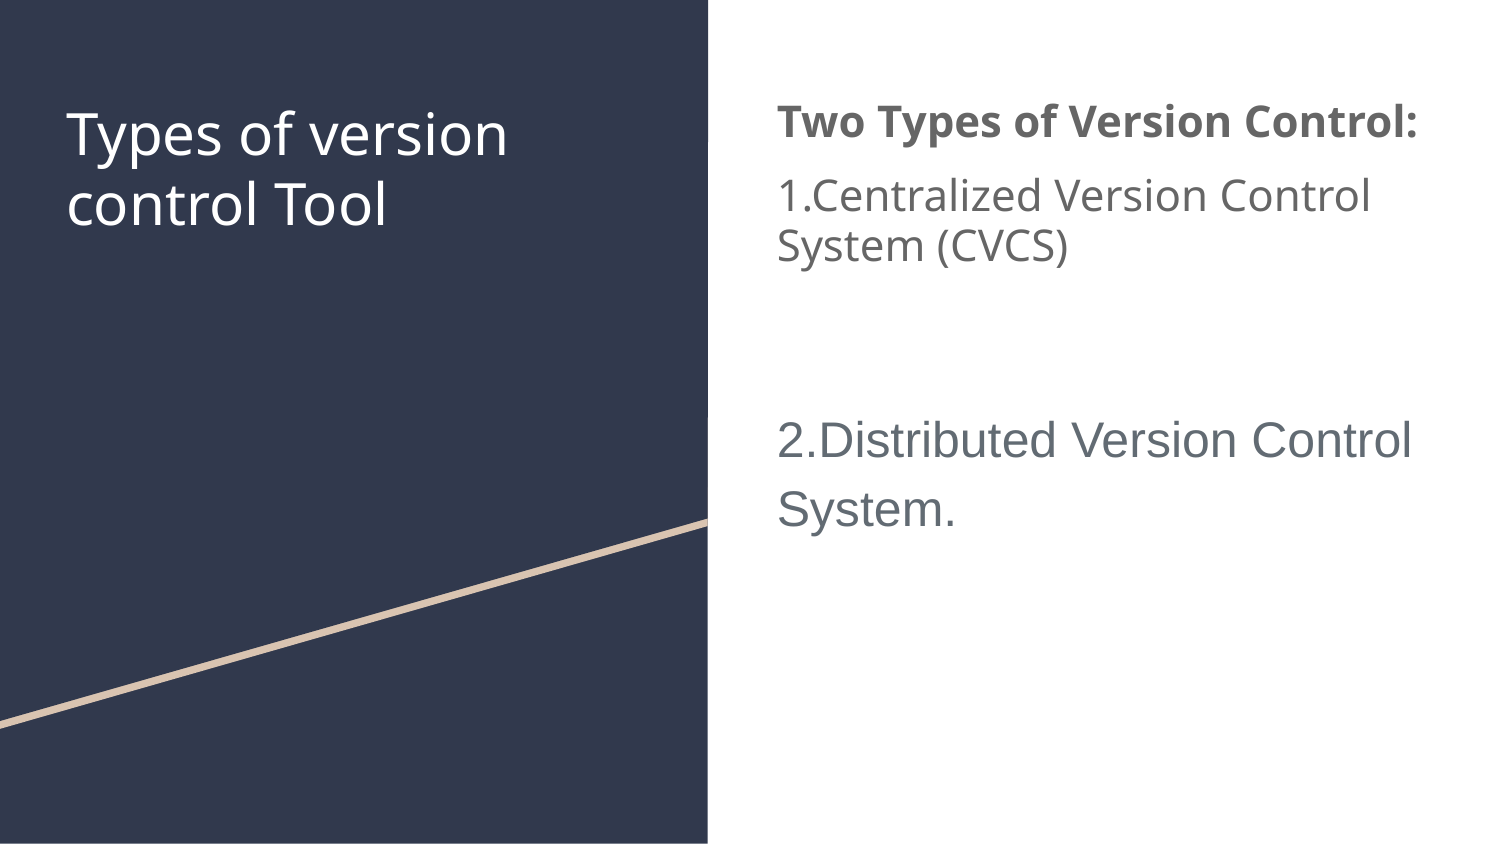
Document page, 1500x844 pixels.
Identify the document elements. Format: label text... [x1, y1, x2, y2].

list Two Types of Version Control: 1.Centralized Version Control System (CVCS) 2.Distributed Version Control System. [761, 82, 1446, 755]
title Types of version control Tool [51, 82, 660, 494]
